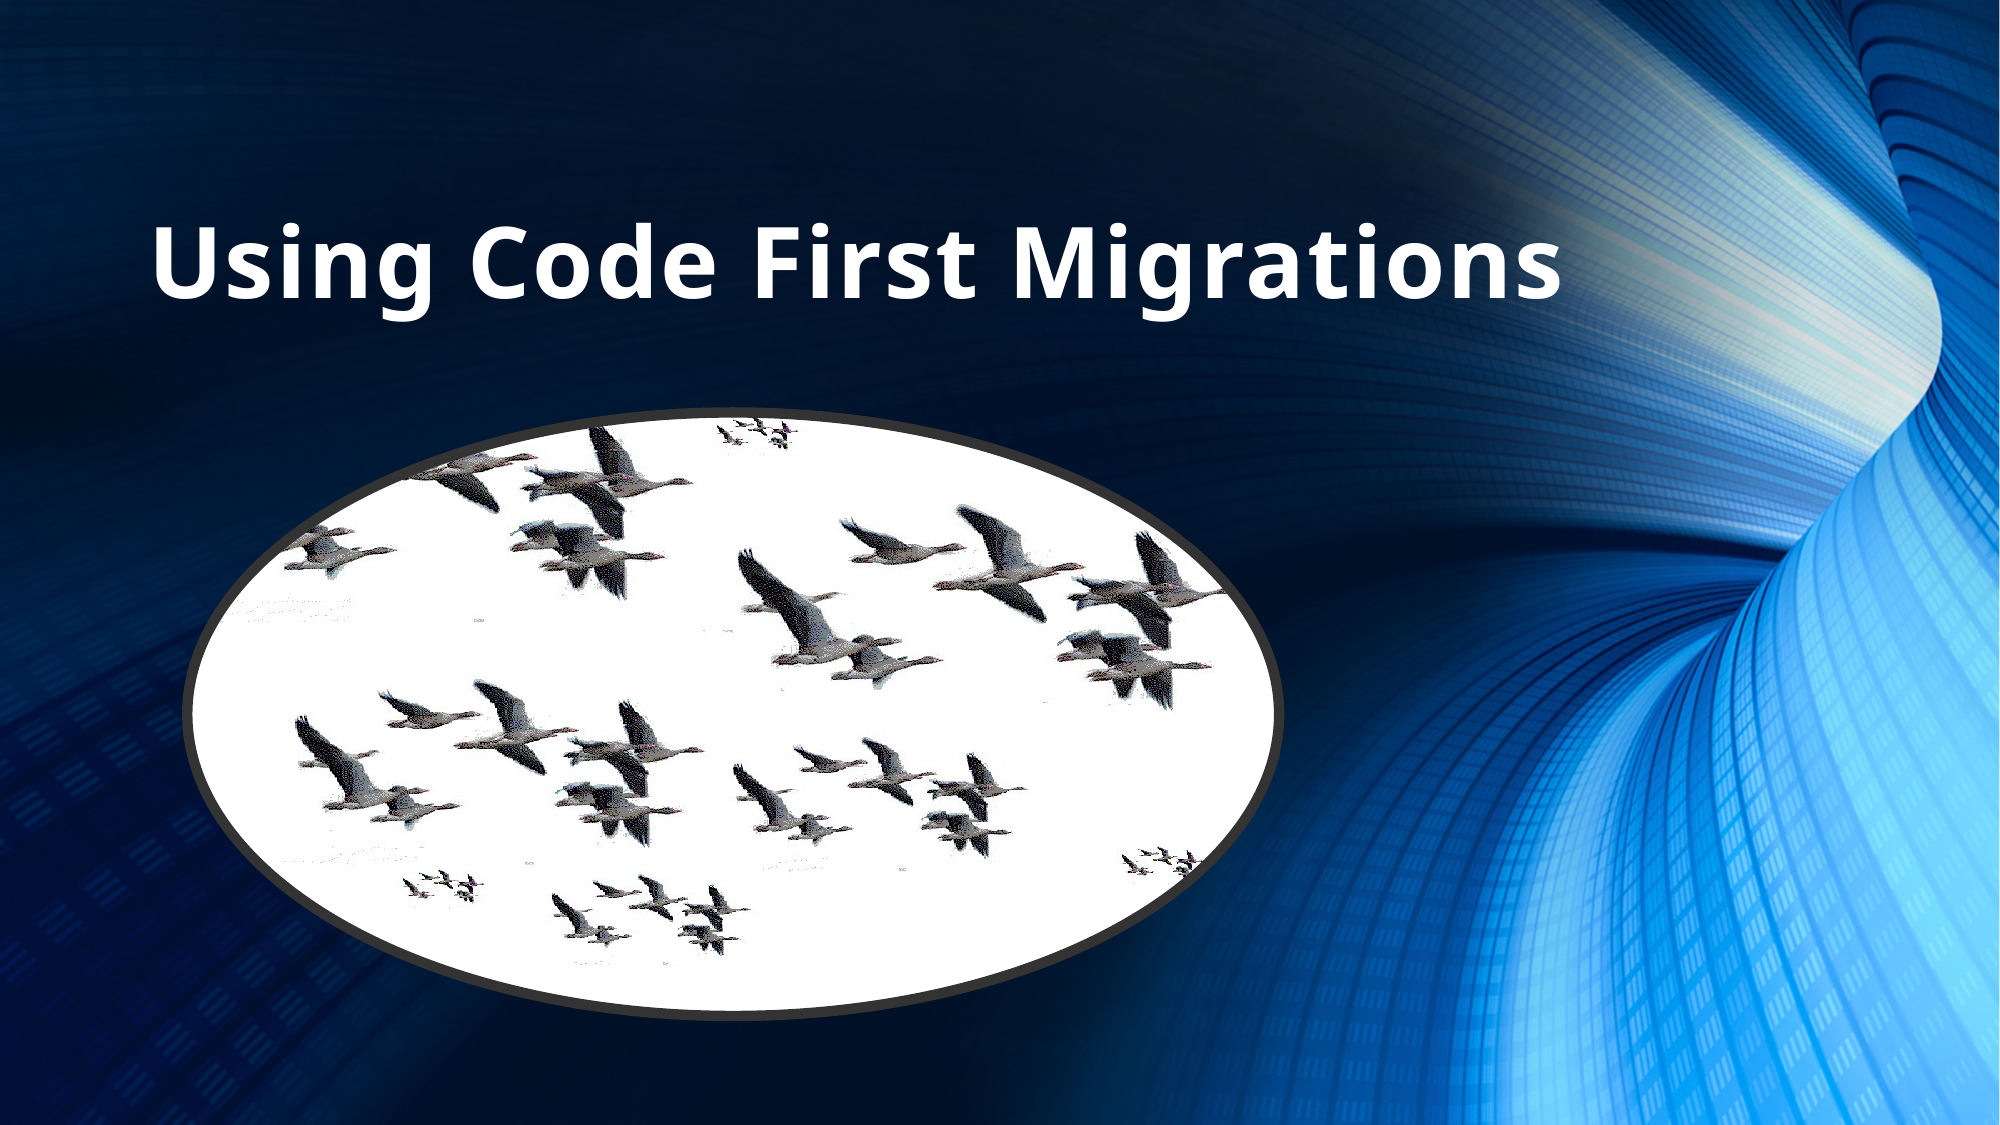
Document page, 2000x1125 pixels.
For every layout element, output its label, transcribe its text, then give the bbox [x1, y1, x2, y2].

title Using Code First Migrations [133, 212, 1867, 325]
picture [0, 0, 2000, 1125]
